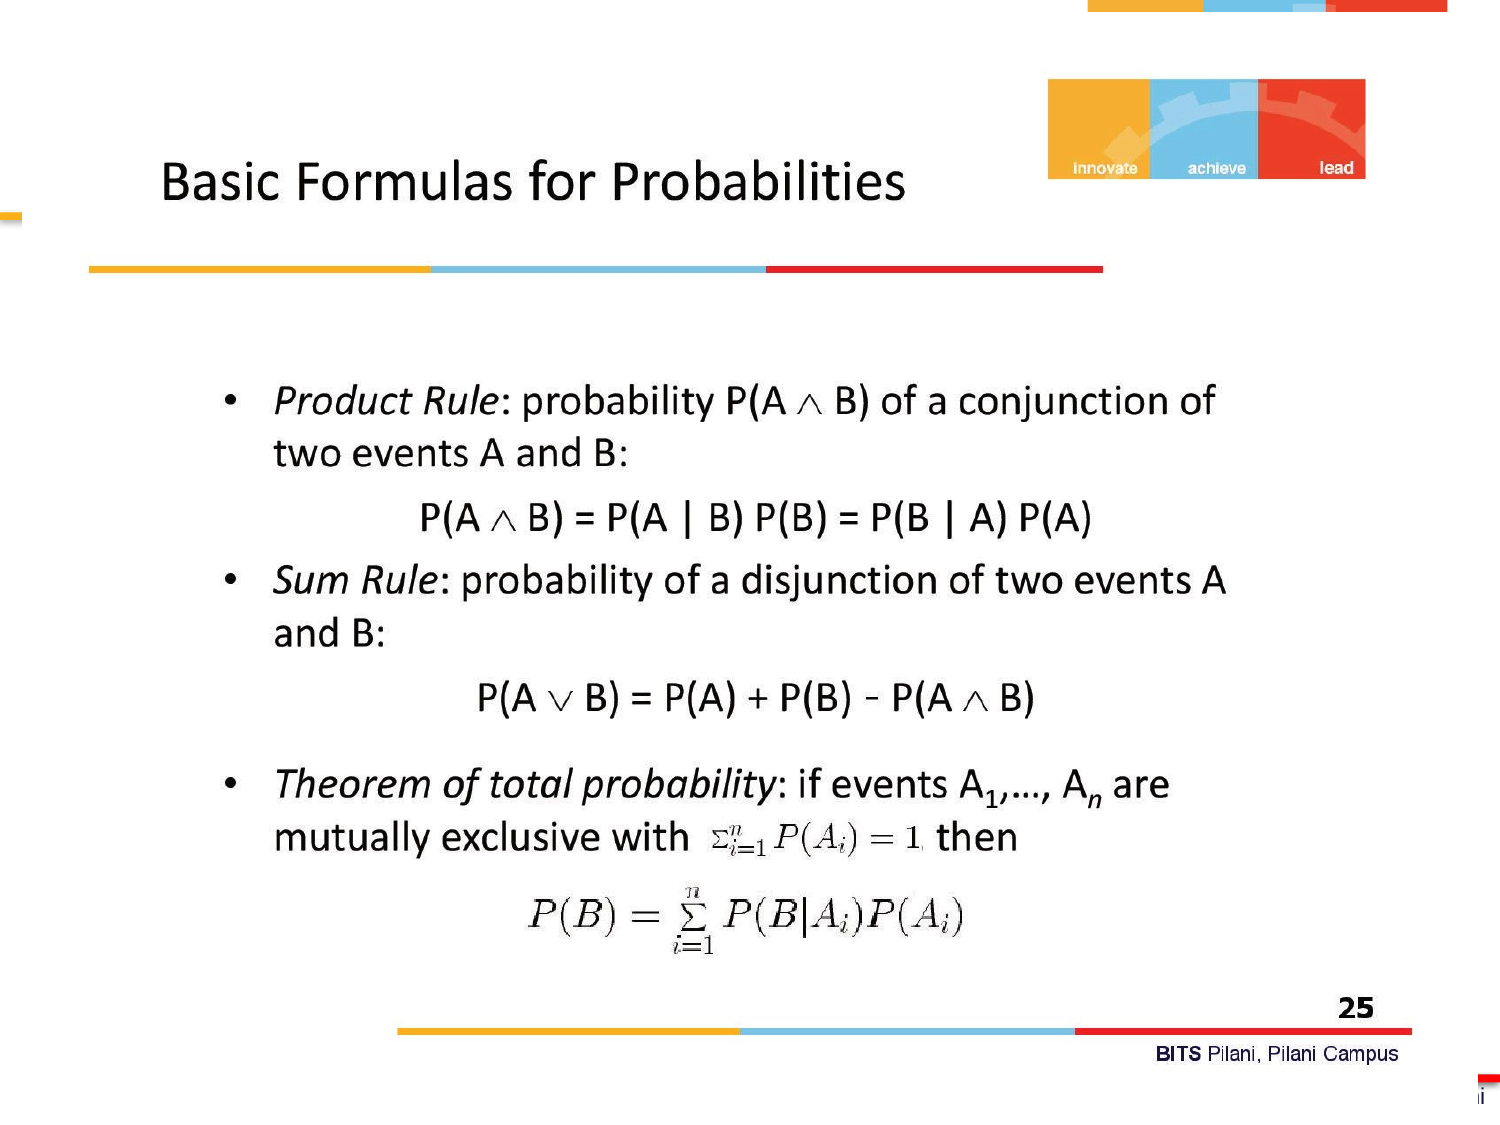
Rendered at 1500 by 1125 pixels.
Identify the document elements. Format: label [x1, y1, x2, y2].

text_box [22, 12, 1478, 1125]
picture [1087, 0, 1448, 12]
